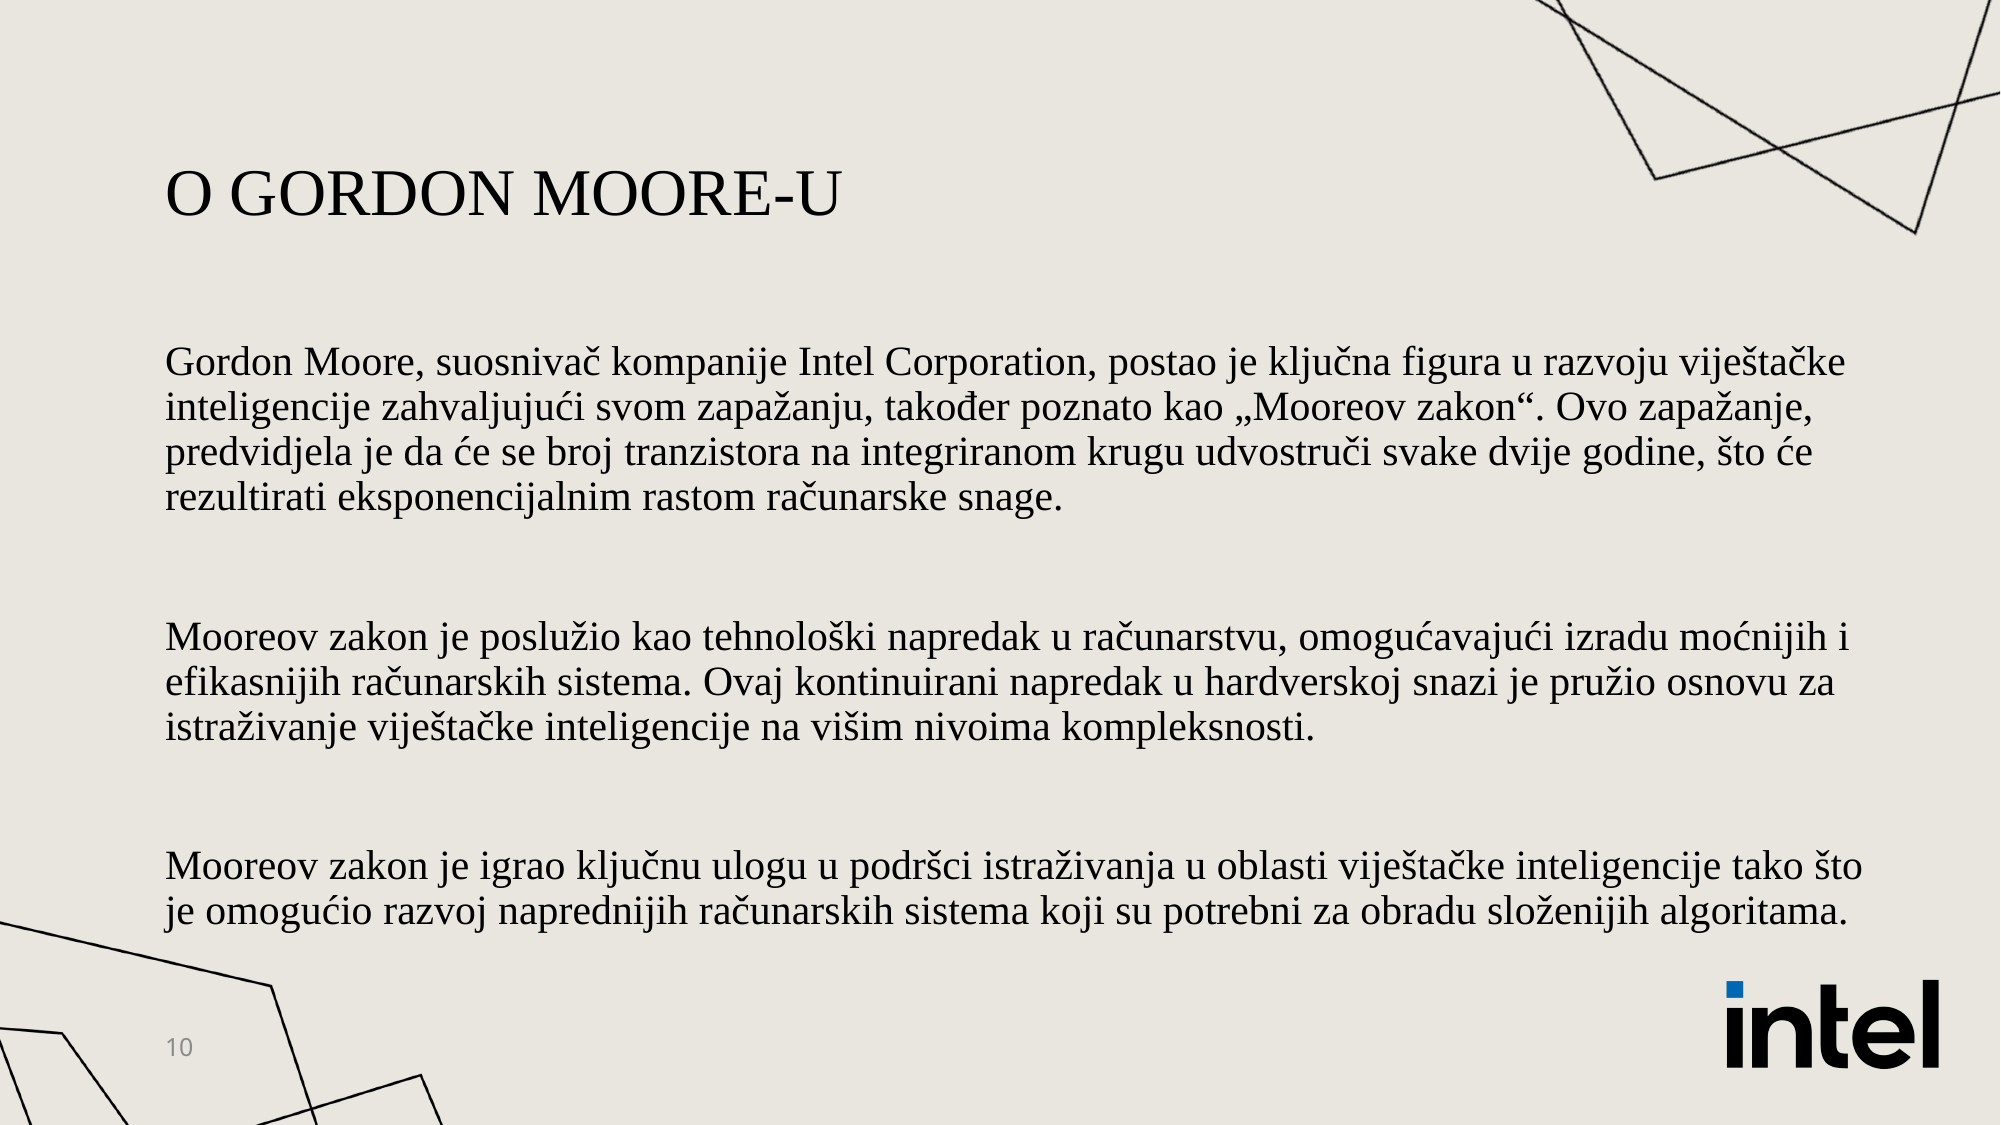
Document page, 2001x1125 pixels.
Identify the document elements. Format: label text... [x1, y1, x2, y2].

picture [1509, 0, 2001, 249]
list Gordon Moore, suosnivač kompanije Intel Corporation, postao je ključna figura u razvoju viještačke inteligencije zahvaljujući svom zapažanju, također poznato kao „Mooreov zakon“. Ovo zapažanje, predvidjela je da će se broj tranzistora na integriranom krugu udvostruči svake dvije godine, što će rezultirati eksponencijalnim rastom računarske snage. Mooreov zakon je poslužio kao tehnološki napredak u računarstvu, omogućavajući izradu moćnijih i efikasnijih računarskih sistema. Ovaj kontinuirani napredak u hardverskoj snazi je pružio osnovu za istraživanje viještačke inteligencije na višim nivoima kompleksnosti. Mooreov zakon je igrao ključnu ulogu u podršci istraživanja u oblasti viještačke inteligencije tako što je omogućio razvoj naprednijih računarskih sistema koji su potrebni za obradu složenijih algoritama. [150, 331, 1882, 947]
slide_number 10 [150, 1024, 254, 1074]
picture [0, 900, 541, 1125]
title O Gordon moore-u [150, 59, 1850, 328]
picture [1718, 953, 1948, 1097]
